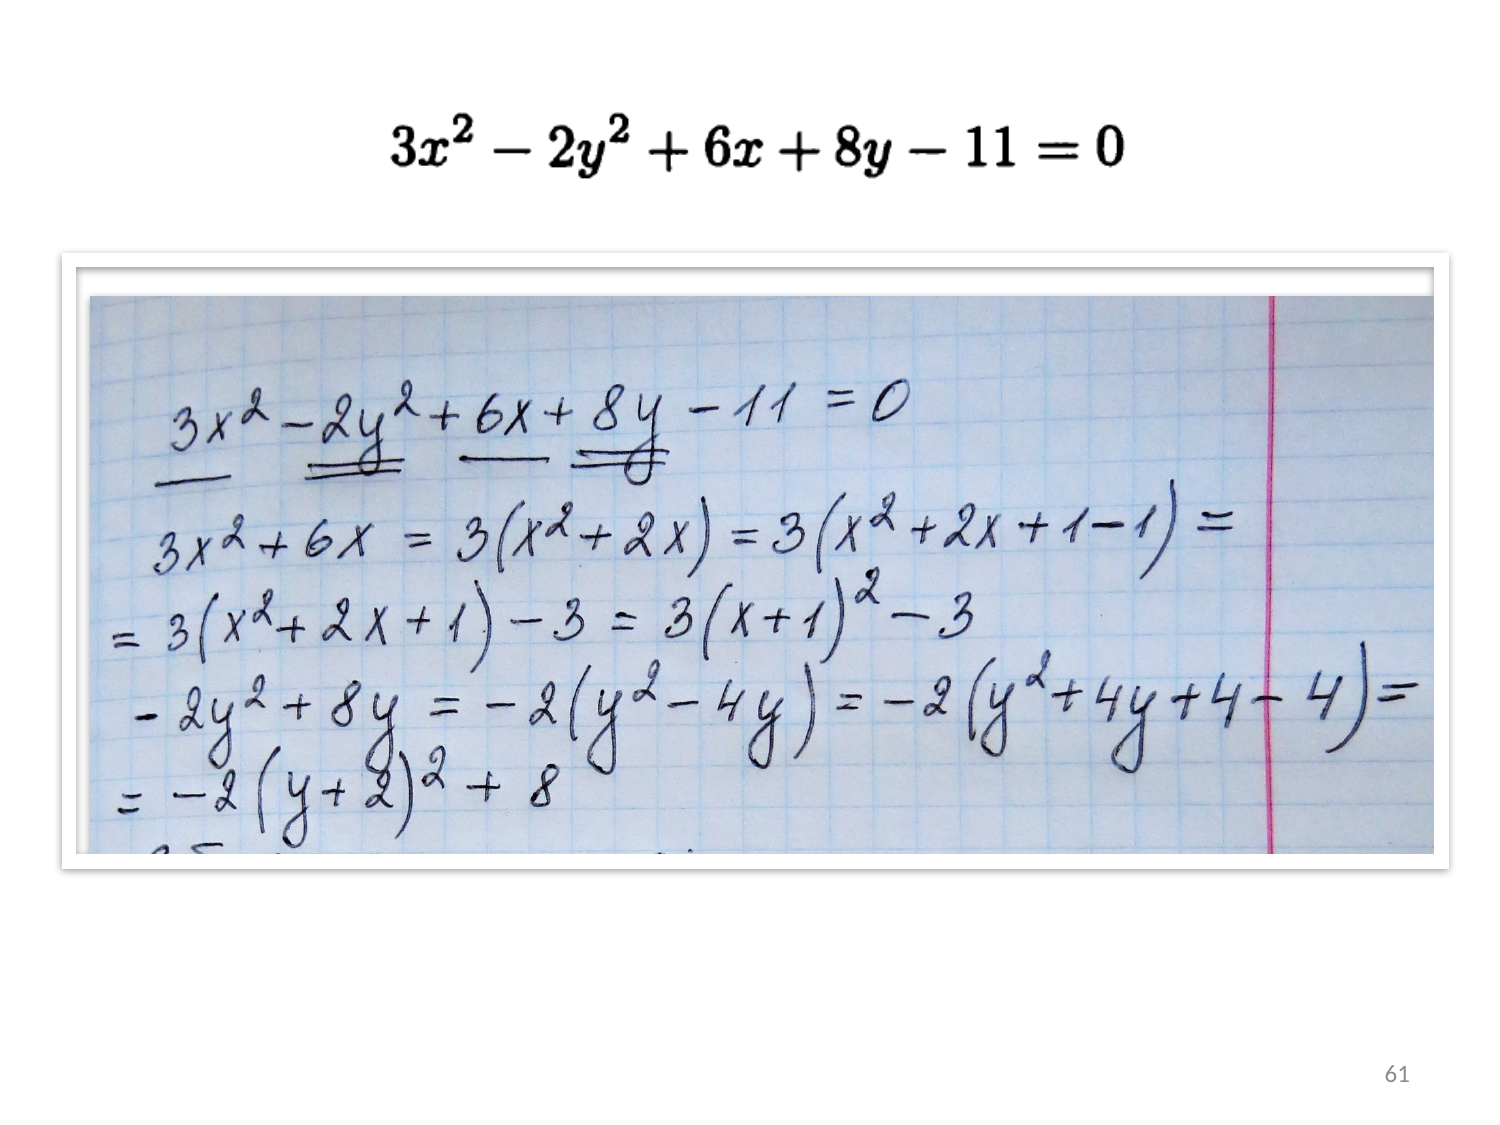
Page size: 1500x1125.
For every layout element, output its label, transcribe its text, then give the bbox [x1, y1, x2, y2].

picture [75, 266, 1435, 855]
picture [383, 77, 1128, 210]
slide_number 61 [1074, 1042, 1425, 1103]
